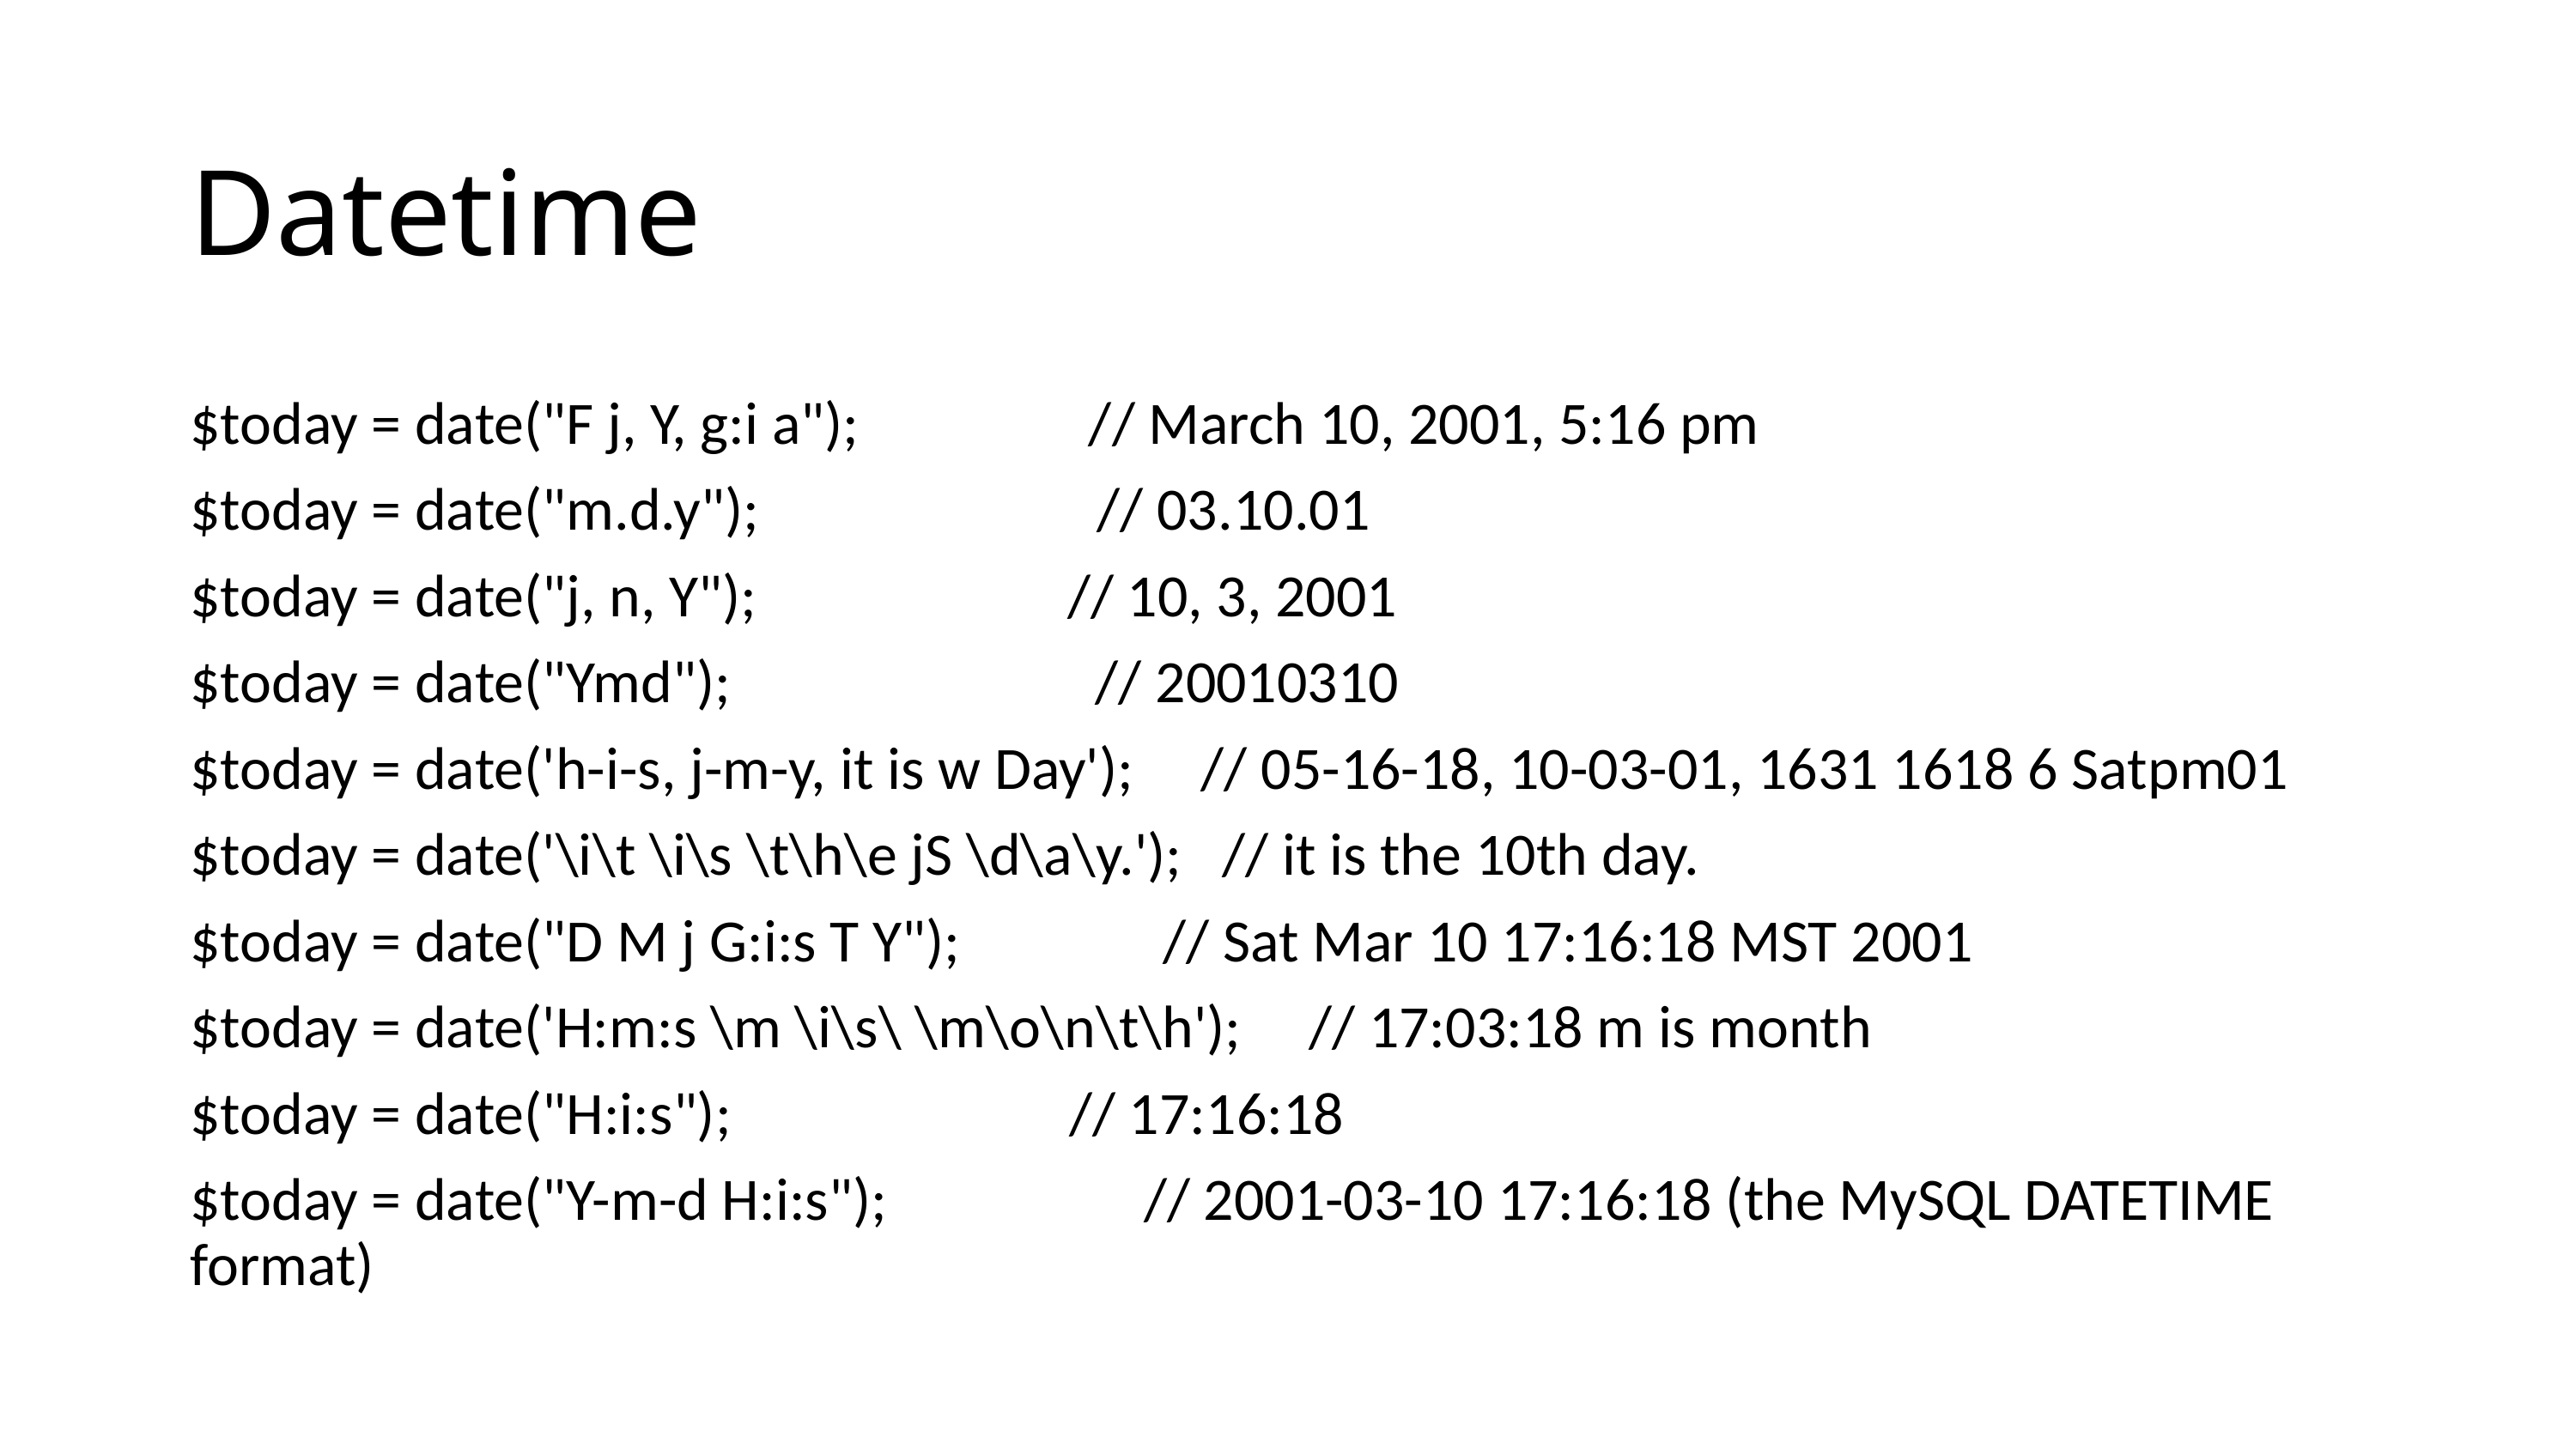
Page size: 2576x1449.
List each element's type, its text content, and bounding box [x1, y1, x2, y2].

title Datetime [177, 76, 2399, 357]
list $today = date("F j, Y, g:i a"); // March 10, 2001, 5:16 pm $today = date("m.d.y"); // 03.10.01 $today = date("j, n, Y"); // 10, 3, 2001 $today = date("Ymd"); // 20010310 $today = date('h-i-s, j-m-y, it is w Day'); // 05-16-18, 10-03-01, 1631 1618 6 Satpm01 $today = date('\i\t \i\s \t\h\e jS \d\a\y.'); // it is the 10th day. $today = date("D M j G:i:s T Y"); // Sat Mar 10 17:16:18 MST 2001 $today = date('H:m:s \m \i\s\ \m\o\n\t\h'); // 17:03:18 m is month $today = date("H:i:s"); // 17:16:18 $today = date("Y-m-d H:i:s"); // 2001-03-10 17:16:18 (the MySQL DATETIME format) [177, 385, 2399, 1305]
